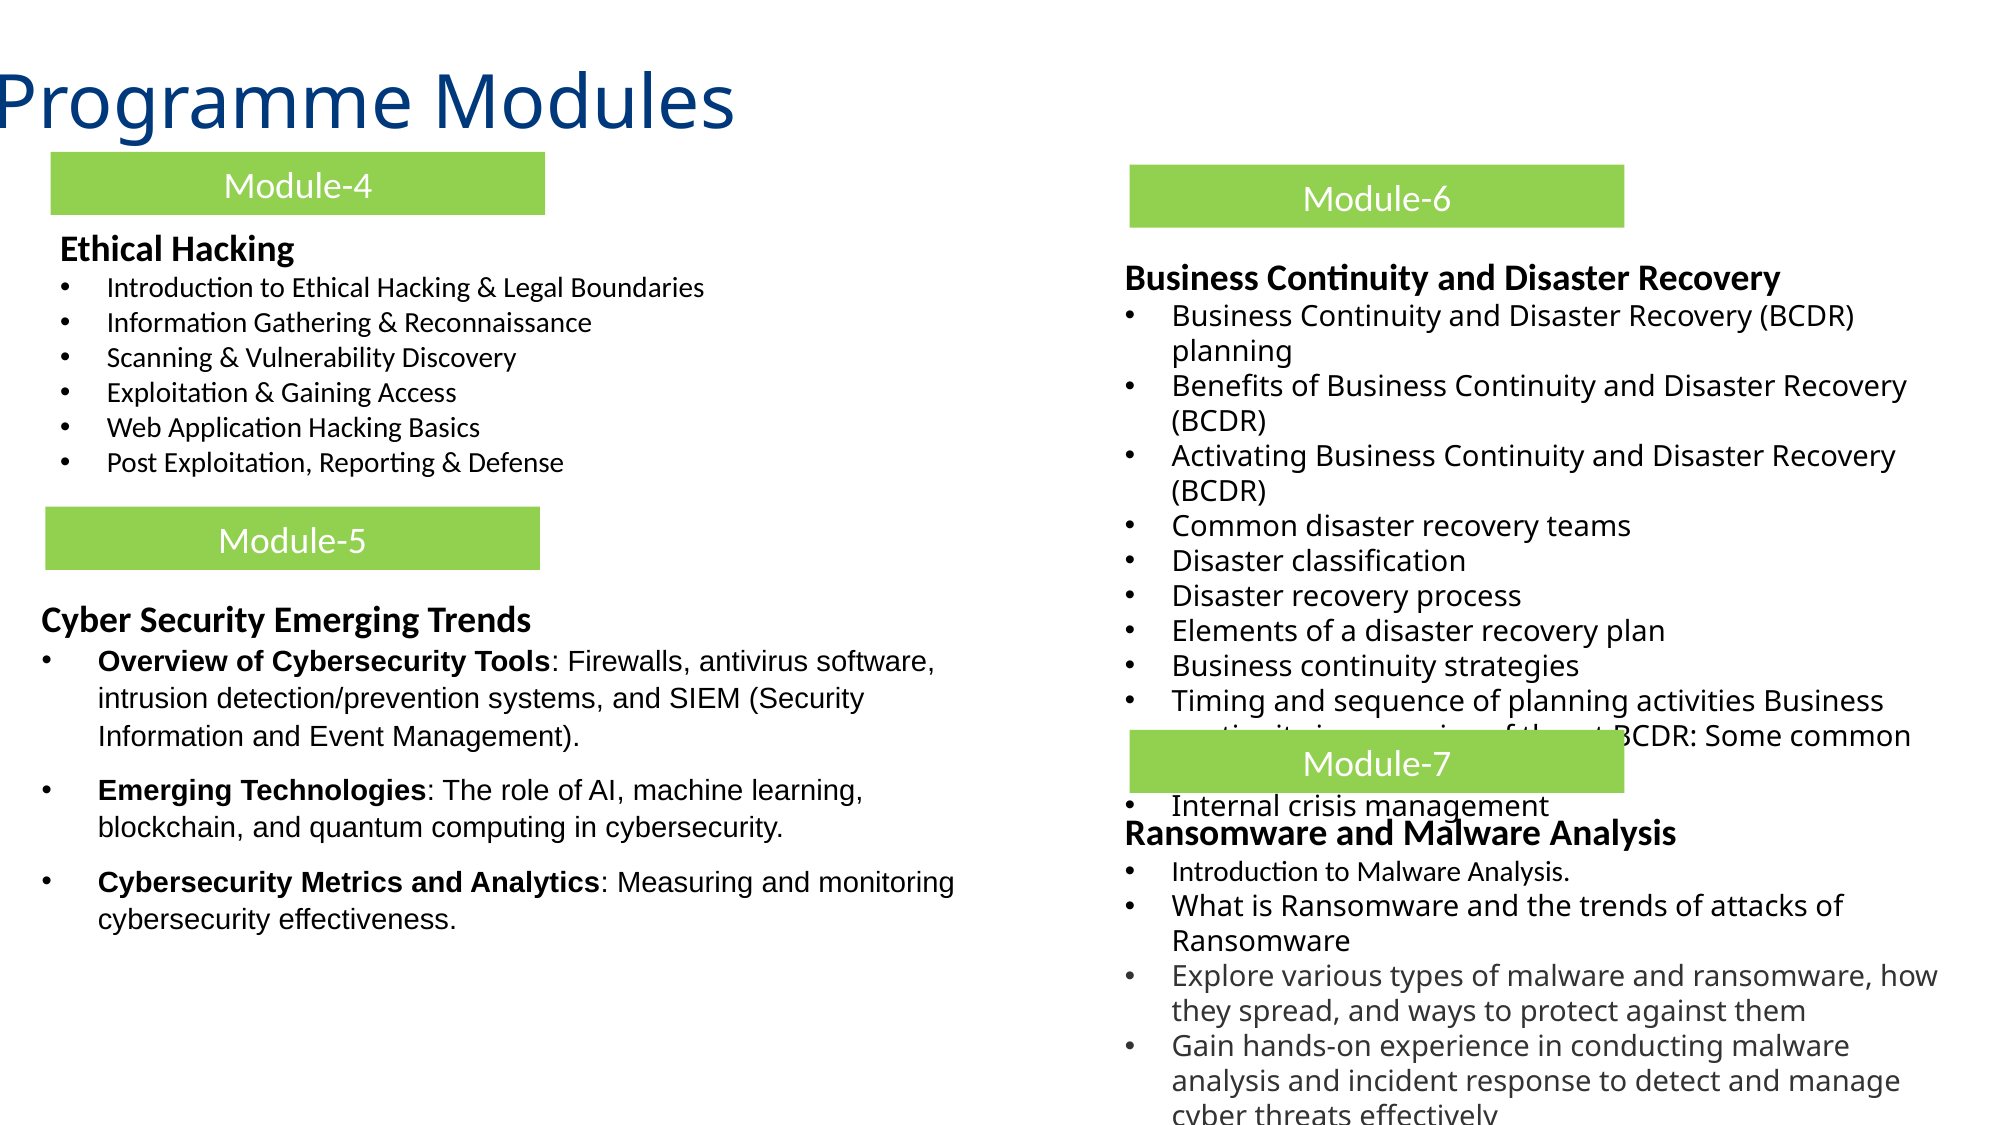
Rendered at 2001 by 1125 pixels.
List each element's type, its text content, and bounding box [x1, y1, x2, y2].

text_box Programme Modules [0, 45, 752, 151]
text_box Module-5 [44, 506, 541, 571]
text_box Module-4 [50, 151, 546, 216]
text_box Ethical Hacking Introduction to Ethical Hacking & Legal Boundaries Information Gathering & Reconnaissance Scanning & Vulnerability Discovery Exploitation & Gaining Access Web Application Hacking Basics Post Exploitation, Reporting & Defense [45, 216, 1046, 486]
text_box Business Continuity and Disaster Recovery Business Continuity and Disaster Recovery (BCDR) planning Benefits of Business Continuity and Disaster Recovery (BCDR) Activating Business Continuity and Disaster Recovery (BCDR) Common disaster recovery teams Disaster classification Disaster recovery process Elements of a disaster recovery plan Business continuity strategies Timing and sequence of planning activities Business continuity in scenarios of threat BCDR: Some common mistakes to avoid Internal crisis management [1110, 245, 1979, 800]
text_box Cyber Security Emerging Trends Overview of Cybersecurity Tools: Firewalls, antivirus software, intrusion detection/prevention systems, and SIEM (Security Information and Event Management). Emerging Technologies: The role of AI, machine learning, blockchain, and quantum computing in cybersecurity. Cybersecurity Metrics and Analytics: Measuring and monitoring cybersecurity effectiveness. [26, 587, 1027, 943]
text_box Module-6 [1129, 164, 1625, 229]
text_box Ransomware and Malware Analysis Introduction to Malware Analysis. What is Ransomware and the trends of attacks of Ransomware Explore various types of malware and ransomware, how they spread, and ways to protect against them Gain hands-on experience in conducting malware analysis and incident response to detect and manage cyber threats effectively [1110, 800, 1979, 1125]
text_box Module-7 [1129, 729, 1625, 794]
